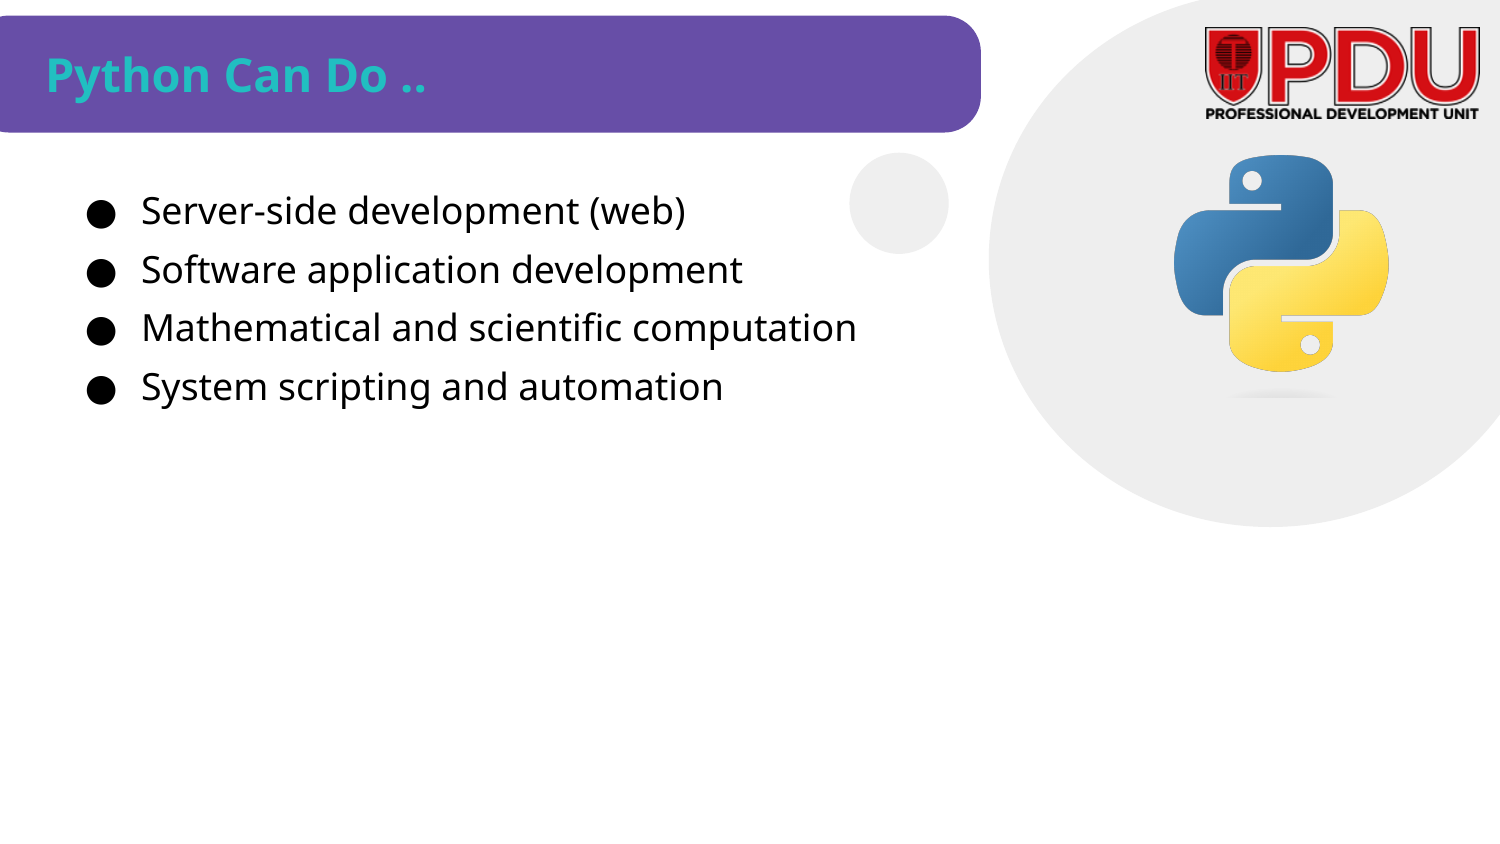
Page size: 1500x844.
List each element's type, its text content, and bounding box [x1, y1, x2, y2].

picture [1428, 27, 1480, 119]
picture [1174, 155, 1396, 398]
list Server-side development (web) Software application development Mathematical and scientific computation System scripting and automation [51, 161, 1449, 723]
title Python Can Do .. [30, 27, 1428, 122]
